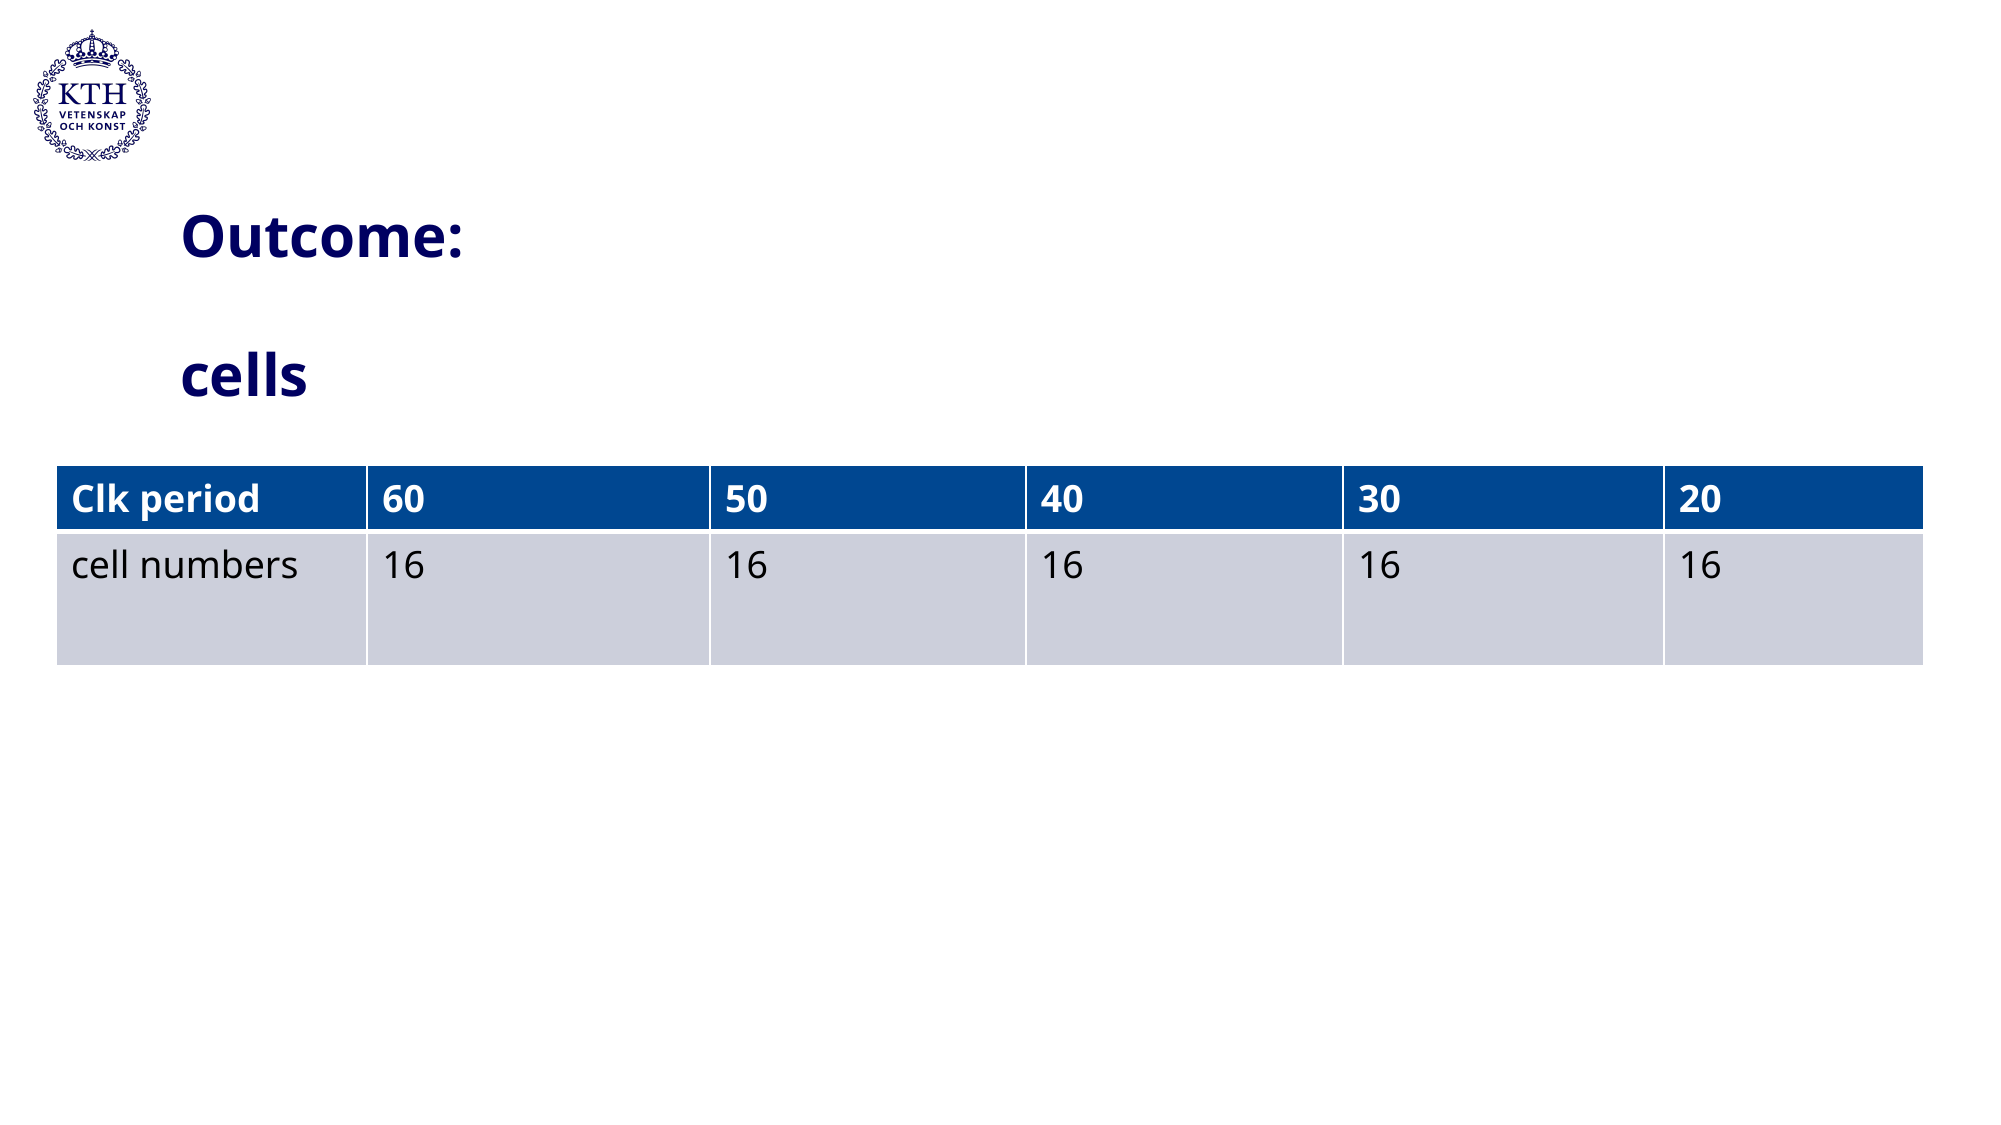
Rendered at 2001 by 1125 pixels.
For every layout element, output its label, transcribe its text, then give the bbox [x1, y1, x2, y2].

table_header Clk period [57, 466, 366, 529]
table_cell 16 [711, 534, 1025, 665]
table_header 20 [1665, 466, 1923, 529]
table_cell 16 [1344, 534, 1663, 665]
title Outcome: [165, 195, 750, 289]
table_cell 16 [1027, 534, 1342, 665]
table_header 60 [368, 466, 709, 529]
table_cell cell numbers [57, 534, 366, 665]
table_header 40 [1027, 466, 1342, 529]
table_header 50 [711, 466, 1025, 529]
picture [33, 29, 151, 161]
table_header 30 [1344, 466, 1663, 529]
table_cell 16 [1665, 534, 1923, 665]
table_cell 16 [368, 534, 709, 665]
text_box cells [165, 334, 750, 428]
